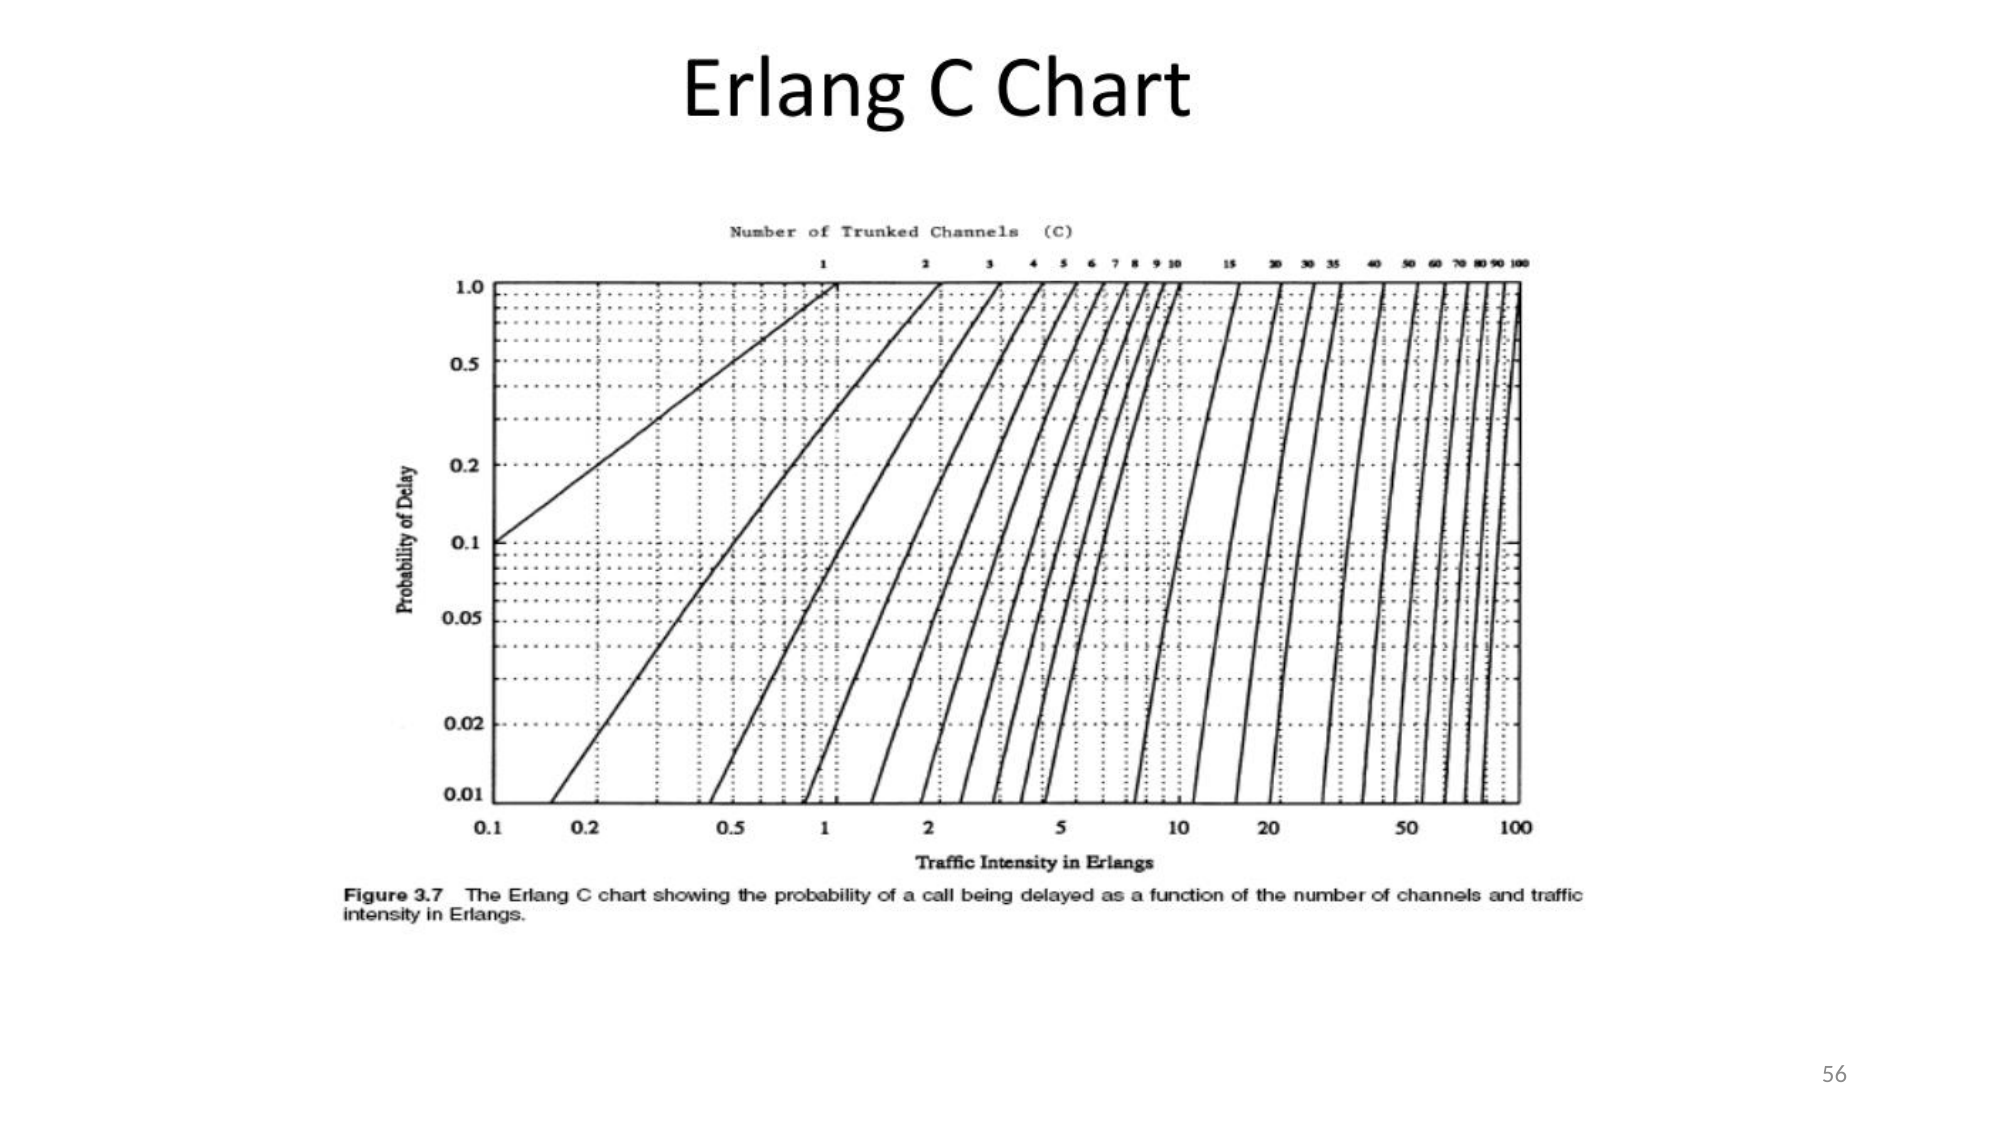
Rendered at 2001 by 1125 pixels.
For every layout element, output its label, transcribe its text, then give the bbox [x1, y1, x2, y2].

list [209, 0, 1665, 1014]
slide_number 56 [1412, 1042, 1863, 1103]
